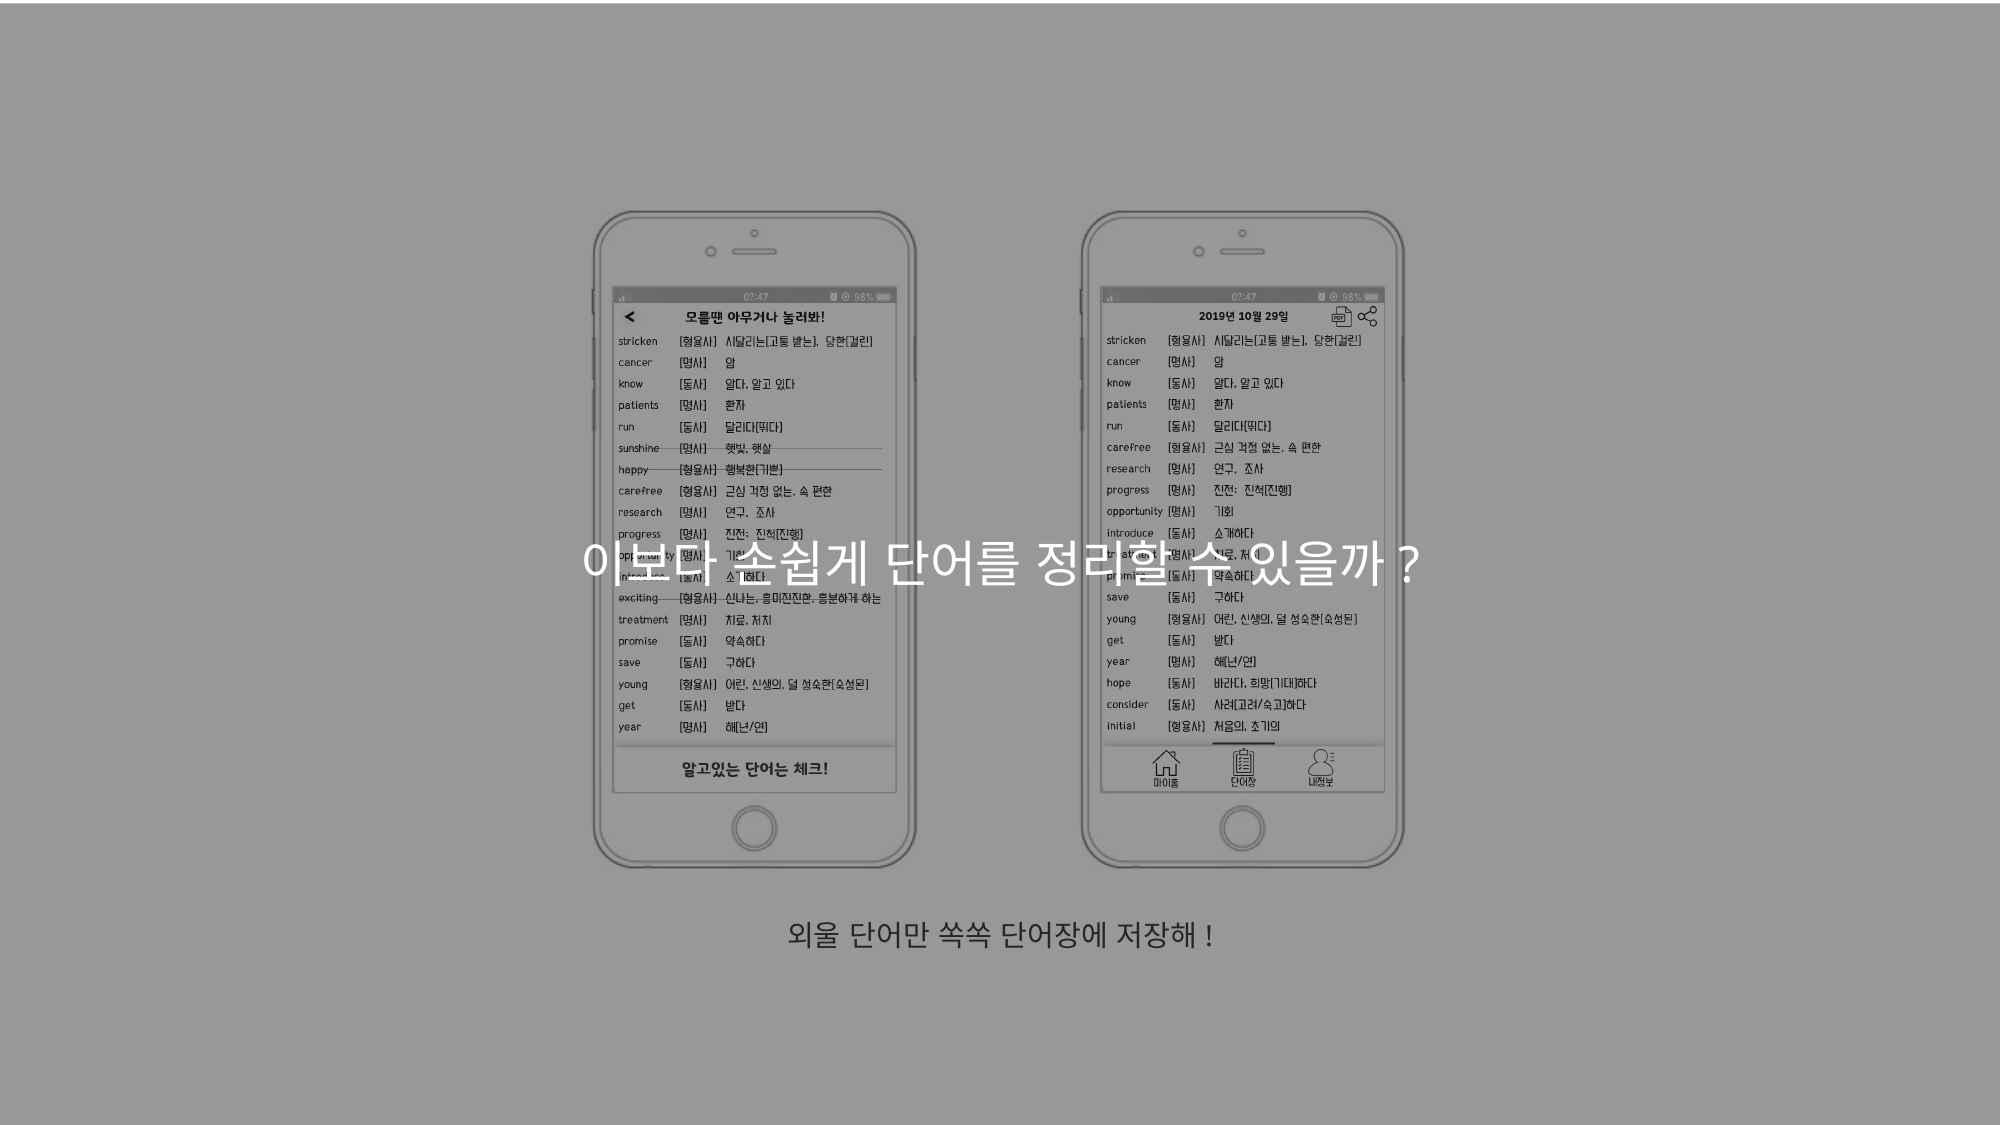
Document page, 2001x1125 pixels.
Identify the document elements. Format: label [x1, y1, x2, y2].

text_box [0, 3, 2000, 1125]
